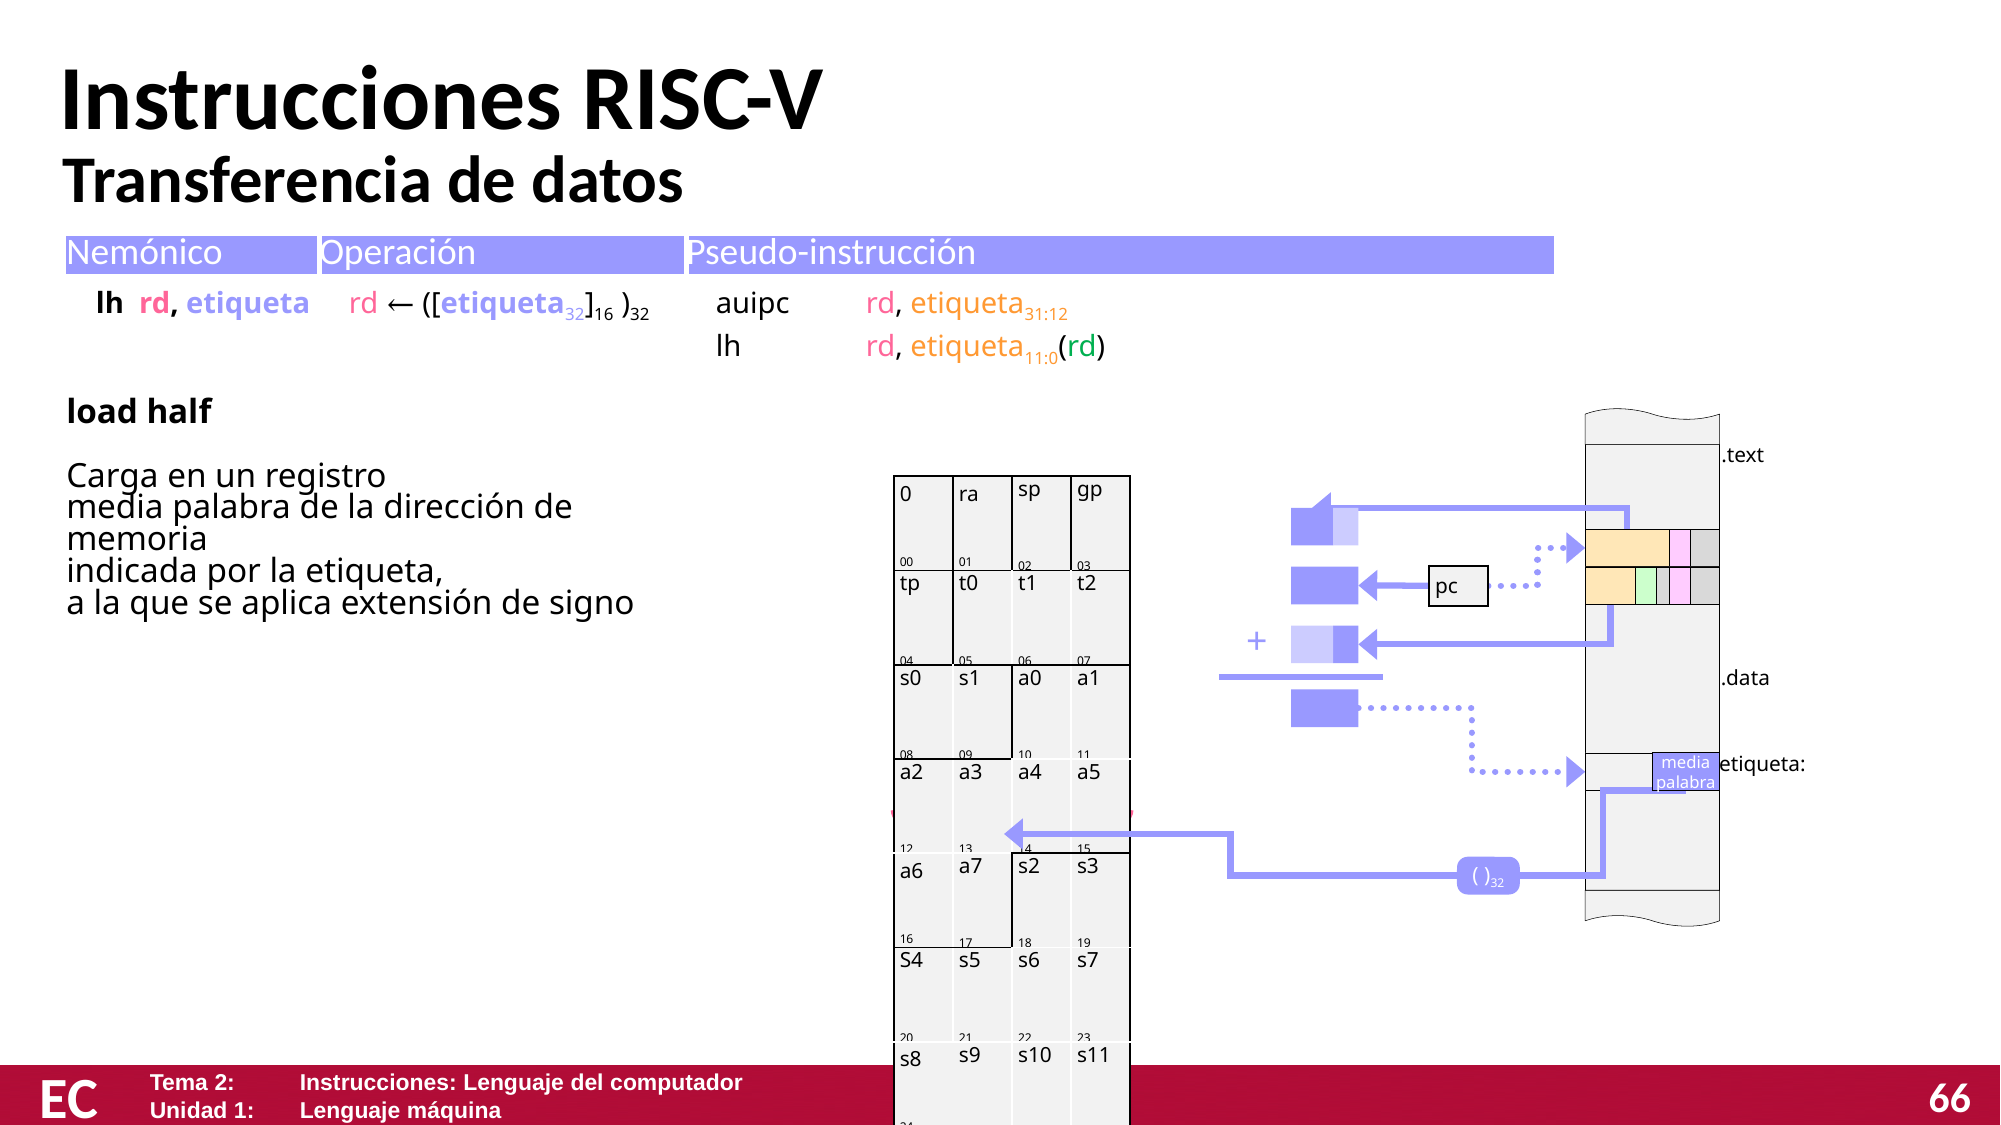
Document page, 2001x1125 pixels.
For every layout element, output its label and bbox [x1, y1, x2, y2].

table_cell [895, 760, 952, 852]
title [47, 32, 1900, 191]
table_cell [1013, 666, 1070, 758]
table_cell [895, 666, 952, 758]
table_header [954, 477, 1011, 570]
table_cell [954, 760, 1011, 852]
text_box [66, 397, 683, 599]
table_header [1013, 477, 1070, 570]
table_cell [954, 948, 1011, 1041]
table_header [322, 236, 684, 274]
table_cell [1072, 948, 1129, 1041]
table_cell [895, 571, 952, 664]
text_box [1291, 360, 1806, 934]
table_cell [1013, 571, 1070, 664]
text_box [1291, 507, 1359, 546]
text_box [1291, 566, 1430, 605]
table_cell [1072, 876, 1129, 947]
table_header [895, 477, 952, 570]
table_cell [895, 1043, 1011, 1125]
table_cell [1072, 760, 1129, 831]
table_cell [954, 854, 1011, 947]
table_header [689, 236, 1554, 274]
table_cell [1013, 948, 1070, 1041]
table_cell [954, 571, 1011, 664]
table_cell [1072, 571, 1129, 664]
table_header [66, 236, 317, 274]
table_cell [1013, 876, 1070, 947]
table_header [1072, 477, 1129, 570]
text_box [1721, 444, 1765, 468]
picture [0, 1065, 893, 1125]
table_cell [1013, 760, 1070, 831]
text_box [1245, 617, 1268, 663]
table_cell [1013, 1043, 1070, 1125]
table_cell [895, 948, 952, 1041]
list [47, 191, 1900, 223]
table_cell [895, 854, 952, 947]
text_box [1003, 833, 1520, 895]
picture [1131, 1065, 2000, 1125]
table_cell [954, 666, 1011, 758]
text_box [1291, 625, 1359, 664]
table_cell [1072, 666, 1129, 758]
table_header [1430, 567, 1458, 605]
table_cell [1072, 1043, 1129, 1125]
table_cell [66, 274, 1554, 369]
